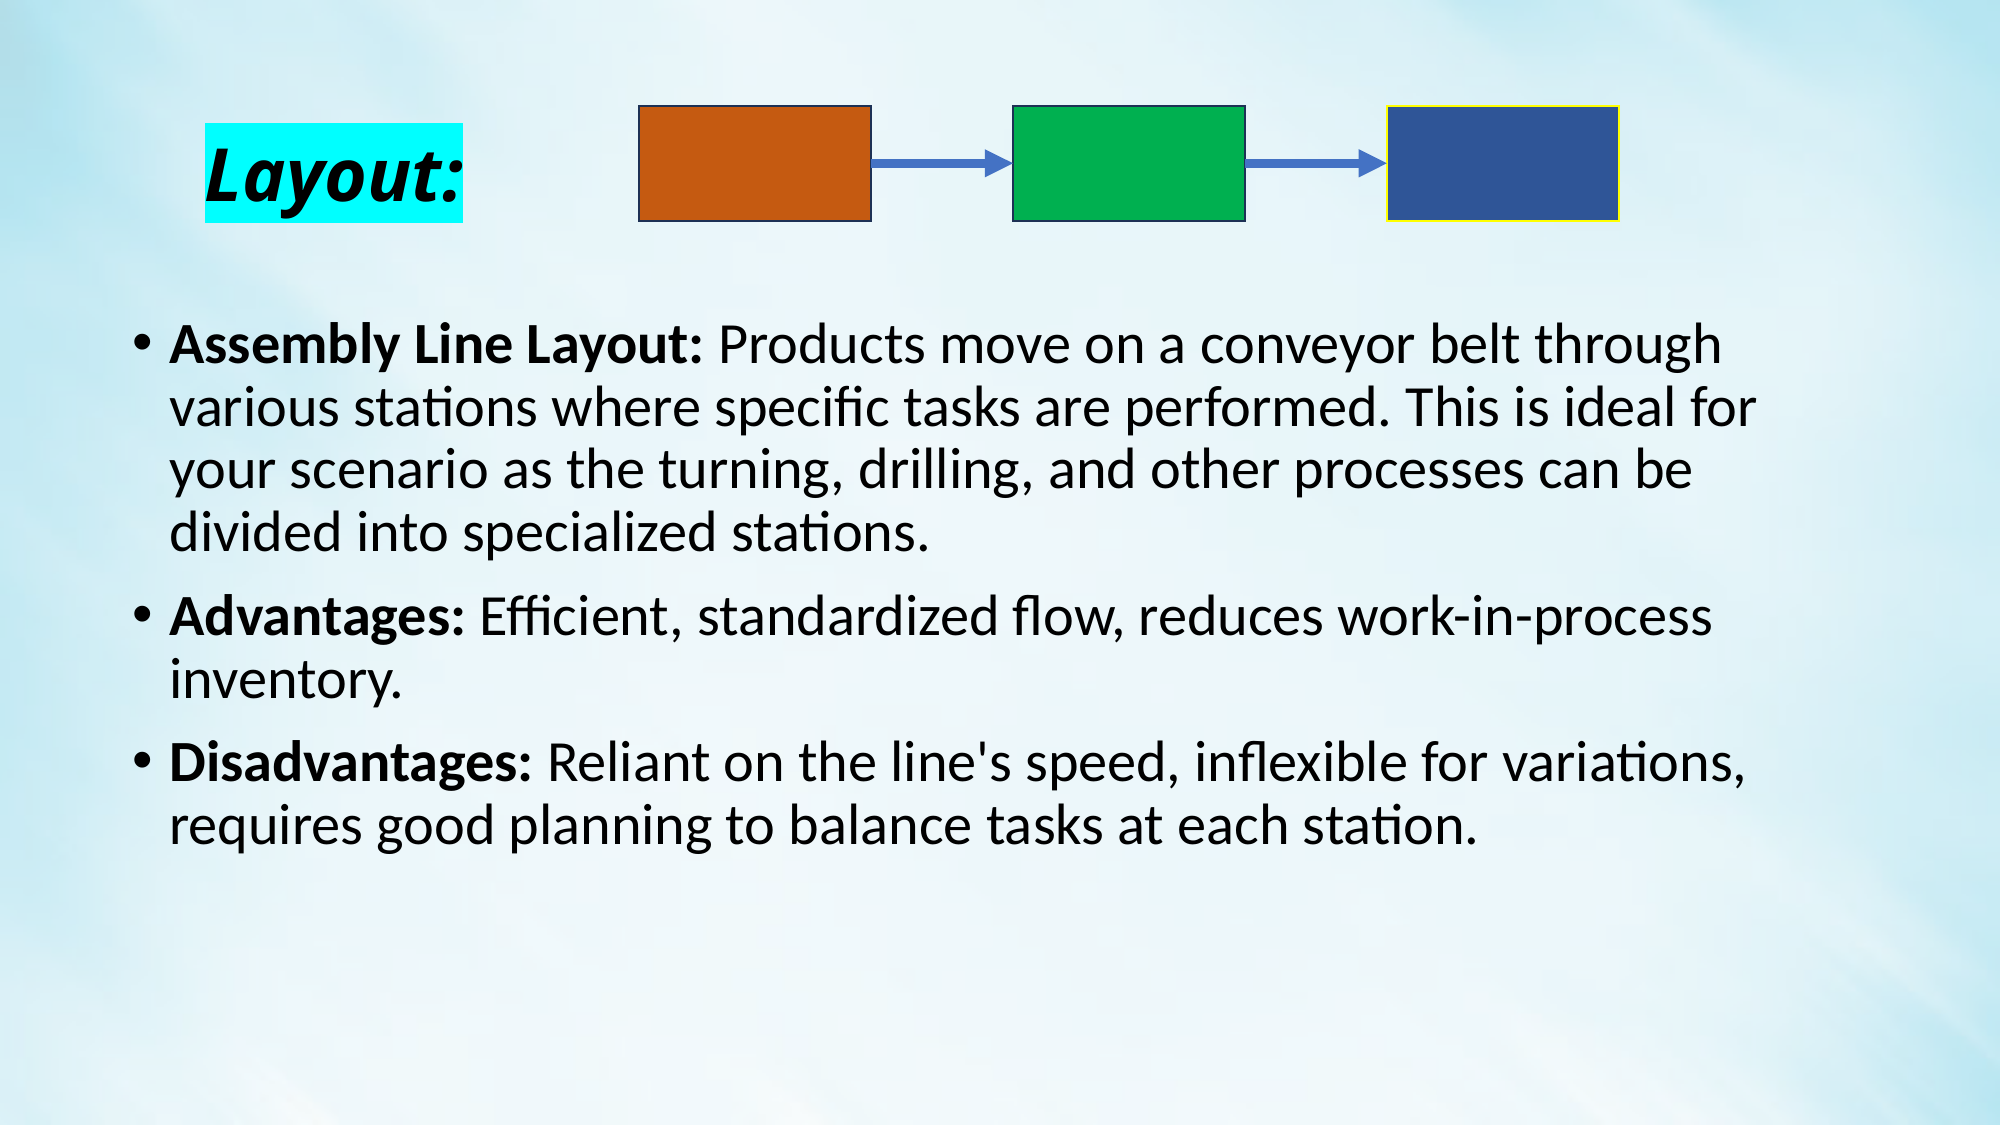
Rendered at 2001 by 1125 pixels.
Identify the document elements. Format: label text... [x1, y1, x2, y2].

title Layout: [189, 105, 498, 249]
text_box [638, 105, 872, 222]
list Assembly Line Layout: Products move on a conveyor belt through various stations where specific tasks are performed. This is ideal for your scenario as the turning, drilling, and other processes can be divided into specialized stations. Advantages: Efficient, standardized flow, reduces work-in-process inventory. Disadvantages: Reliant on the line's speed, inflexible for variations, requires good planning to balance tasks at each station. [117, 305, 1842, 1020]
text_box [1012, 105, 1246, 222]
text_box [1386, 105, 1620, 222]
